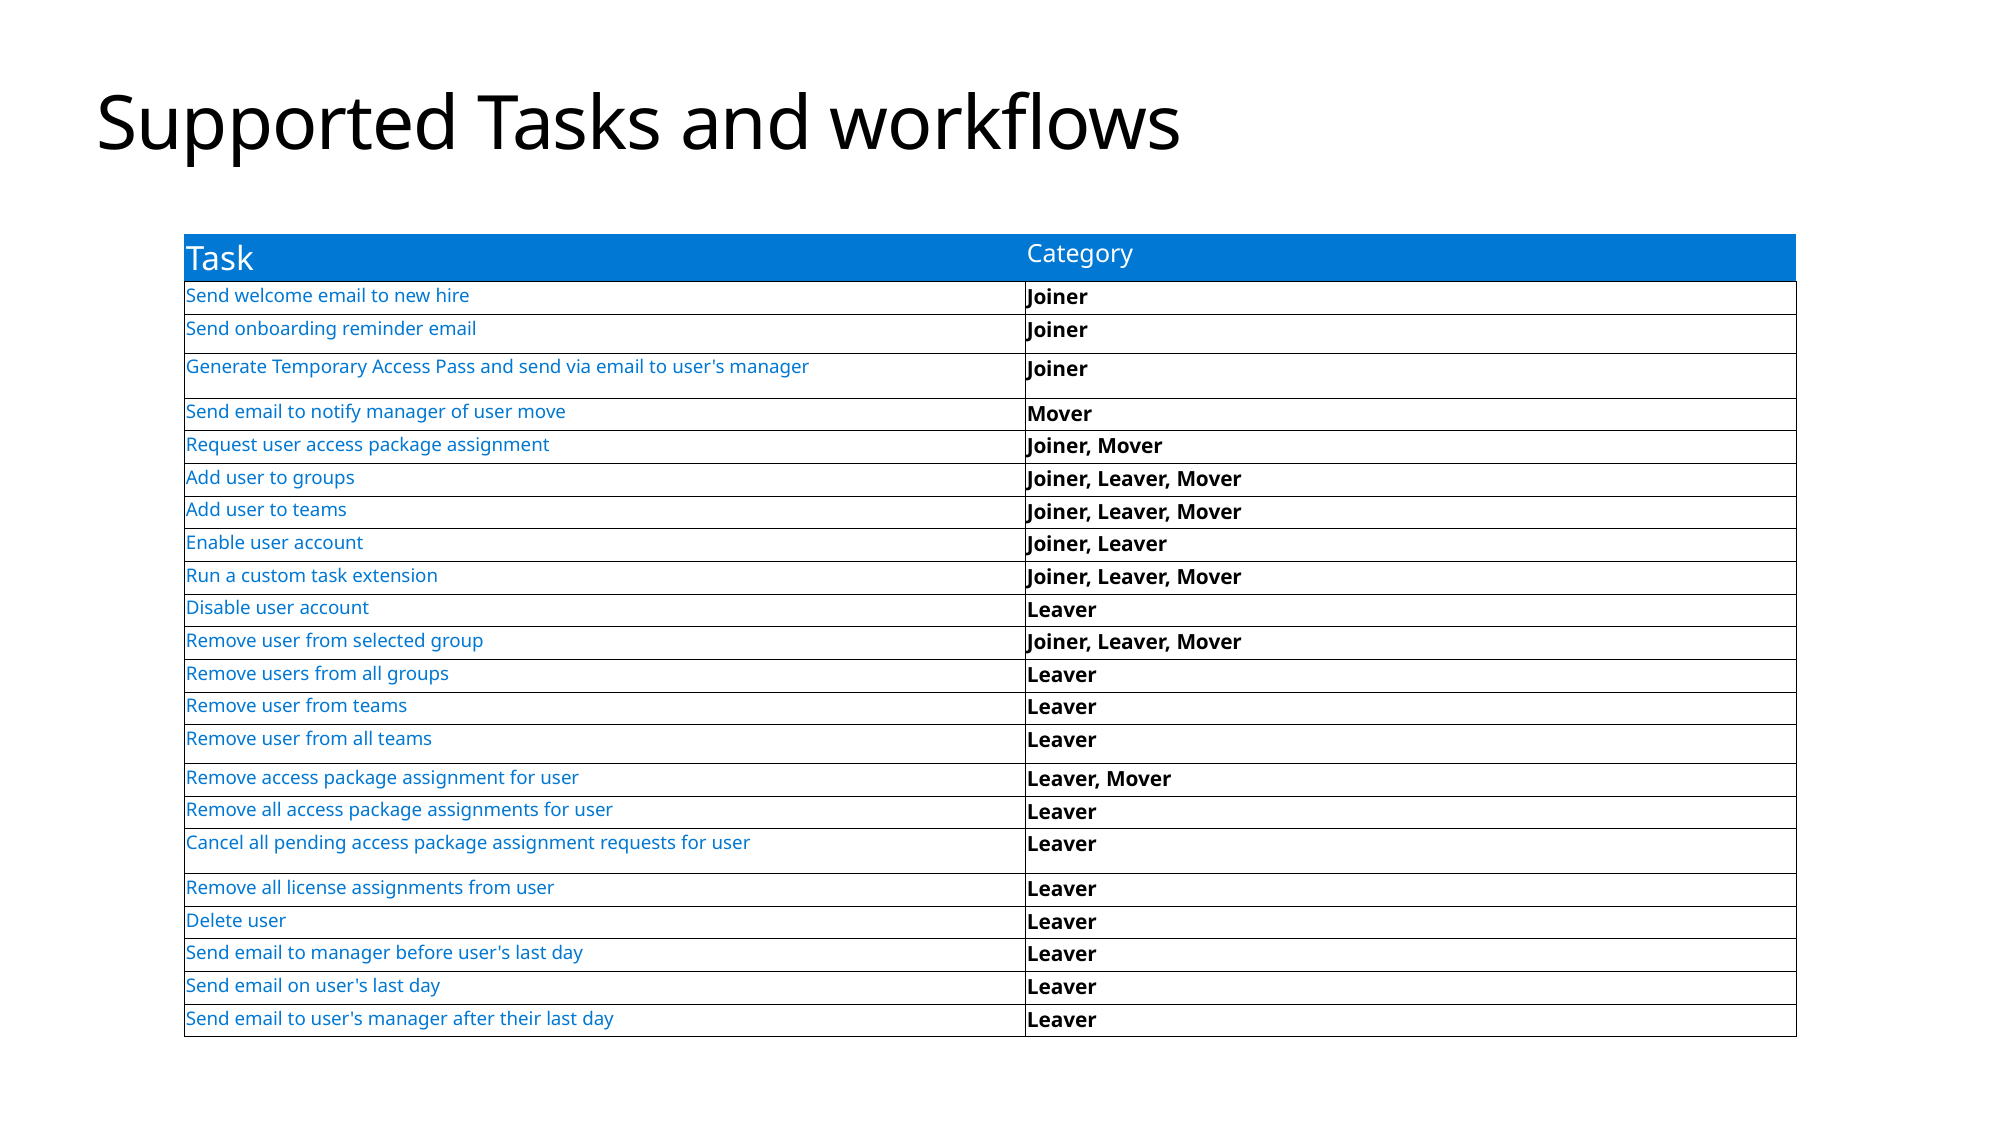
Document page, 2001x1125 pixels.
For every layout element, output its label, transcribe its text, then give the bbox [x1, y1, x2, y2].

table_cell Joiner, Leaver, Mover [1026, 497, 1796, 528]
table_cell Run a custom task extension [185, 562, 1025, 594]
table_cell Joiner, Leaver [1026, 529, 1796, 561]
table_cell Delete user [185, 907, 1025, 938]
table_cell Send email to manager before user's last day [185, 939, 1025, 971]
table_cell Joiner, Leaver, Mover [1026, 464, 1796, 496]
table_cell Remove user from selected group [185, 627, 1025, 659]
table_cell Send email on user's last day [185, 972, 1025, 1004]
table_header Category [1025, 234, 1796, 281]
table_cell Add user to teams [185, 497, 1025, 528]
table_cell Remove all access package assignments for user [185, 797, 1025, 828]
table_cell Mover [1026, 399, 1796, 430]
table_cell Leaver [1026, 972, 1796, 1004]
table_cell Leaver [1026, 907, 1796, 938]
table_cell Joiner, Leaver, Mover [1026, 627, 1796, 659]
table_cell Send email to notify manager of user move [185, 399, 1025, 430]
table_cell Remove access package assignment for user [185, 764, 1025, 796]
table_cell Leaver, Mover [1026, 764, 1796, 796]
table_cell Generate Temporary Access Pass and send via email to user's manager [185, 354, 1025, 398]
table_cell Remove user from all teams [185, 725, 1025, 763]
table_cell Joiner [1026, 315, 1796, 353]
table_cell Joiner [1026, 354, 1796, 398]
table_cell Joiner, Leaver, Mover [1026, 562, 1796, 594]
table_cell Joiner [1026, 282, 1796, 314]
table_cell Leaver [1026, 595, 1796, 626]
table_cell Leaver [1026, 874, 1796, 906]
table_cell Joiner, Mover [1026, 431, 1796, 463]
table_cell Leaver [1026, 725, 1796, 763]
table_cell Remove users from all groups [185, 660, 1025, 692]
table_cell Leaver [1026, 797, 1796, 828]
table_cell Enable user account [185, 529, 1025, 561]
table_cell Leaver [1026, 693, 1796, 724]
table_cell Send onboarding reminder email [185, 315, 1025, 353]
table_cell Request user access package assignment [185, 431, 1025, 463]
table_cell Leaver [1026, 1005, 1796, 1036]
title Supported Tasks and workflows [96, 75, 1904, 166]
table_cell Leaver [1026, 660, 1796, 692]
table_cell Send email to user's manager after their last day [185, 1005, 1025, 1036]
table_cell Leaver [1026, 939, 1796, 971]
table_cell Disable user account [185, 595, 1025, 626]
table_cell Leaver [1026, 829, 1796, 873]
table_cell Cancel all pending access package assignment requests for user [185, 829, 1025, 873]
table_cell Add user to groups [185, 464, 1025, 496]
table_cell Remove user from teams [185, 693, 1025, 724]
table_header Task [184, 234, 1025, 281]
table_cell Remove all license assignments from user [185, 874, 1025, 906]
table_cell Send welcome email to new hire [185, 282, 1025, 314]
